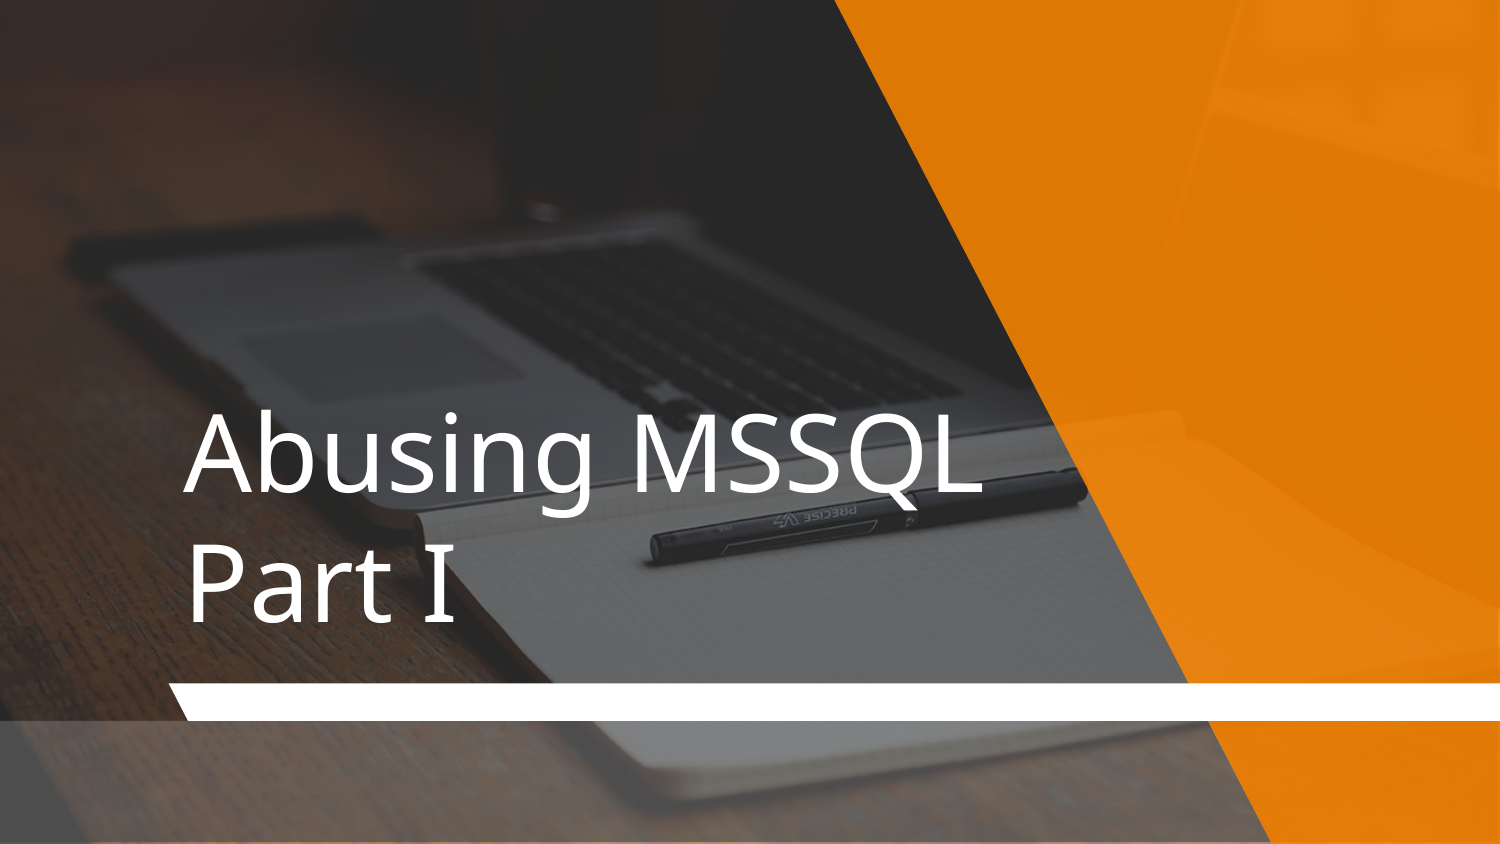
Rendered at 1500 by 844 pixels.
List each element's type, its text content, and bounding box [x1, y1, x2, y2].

title Abusing MSSQL Part I [168, 0, 1029, 660]
